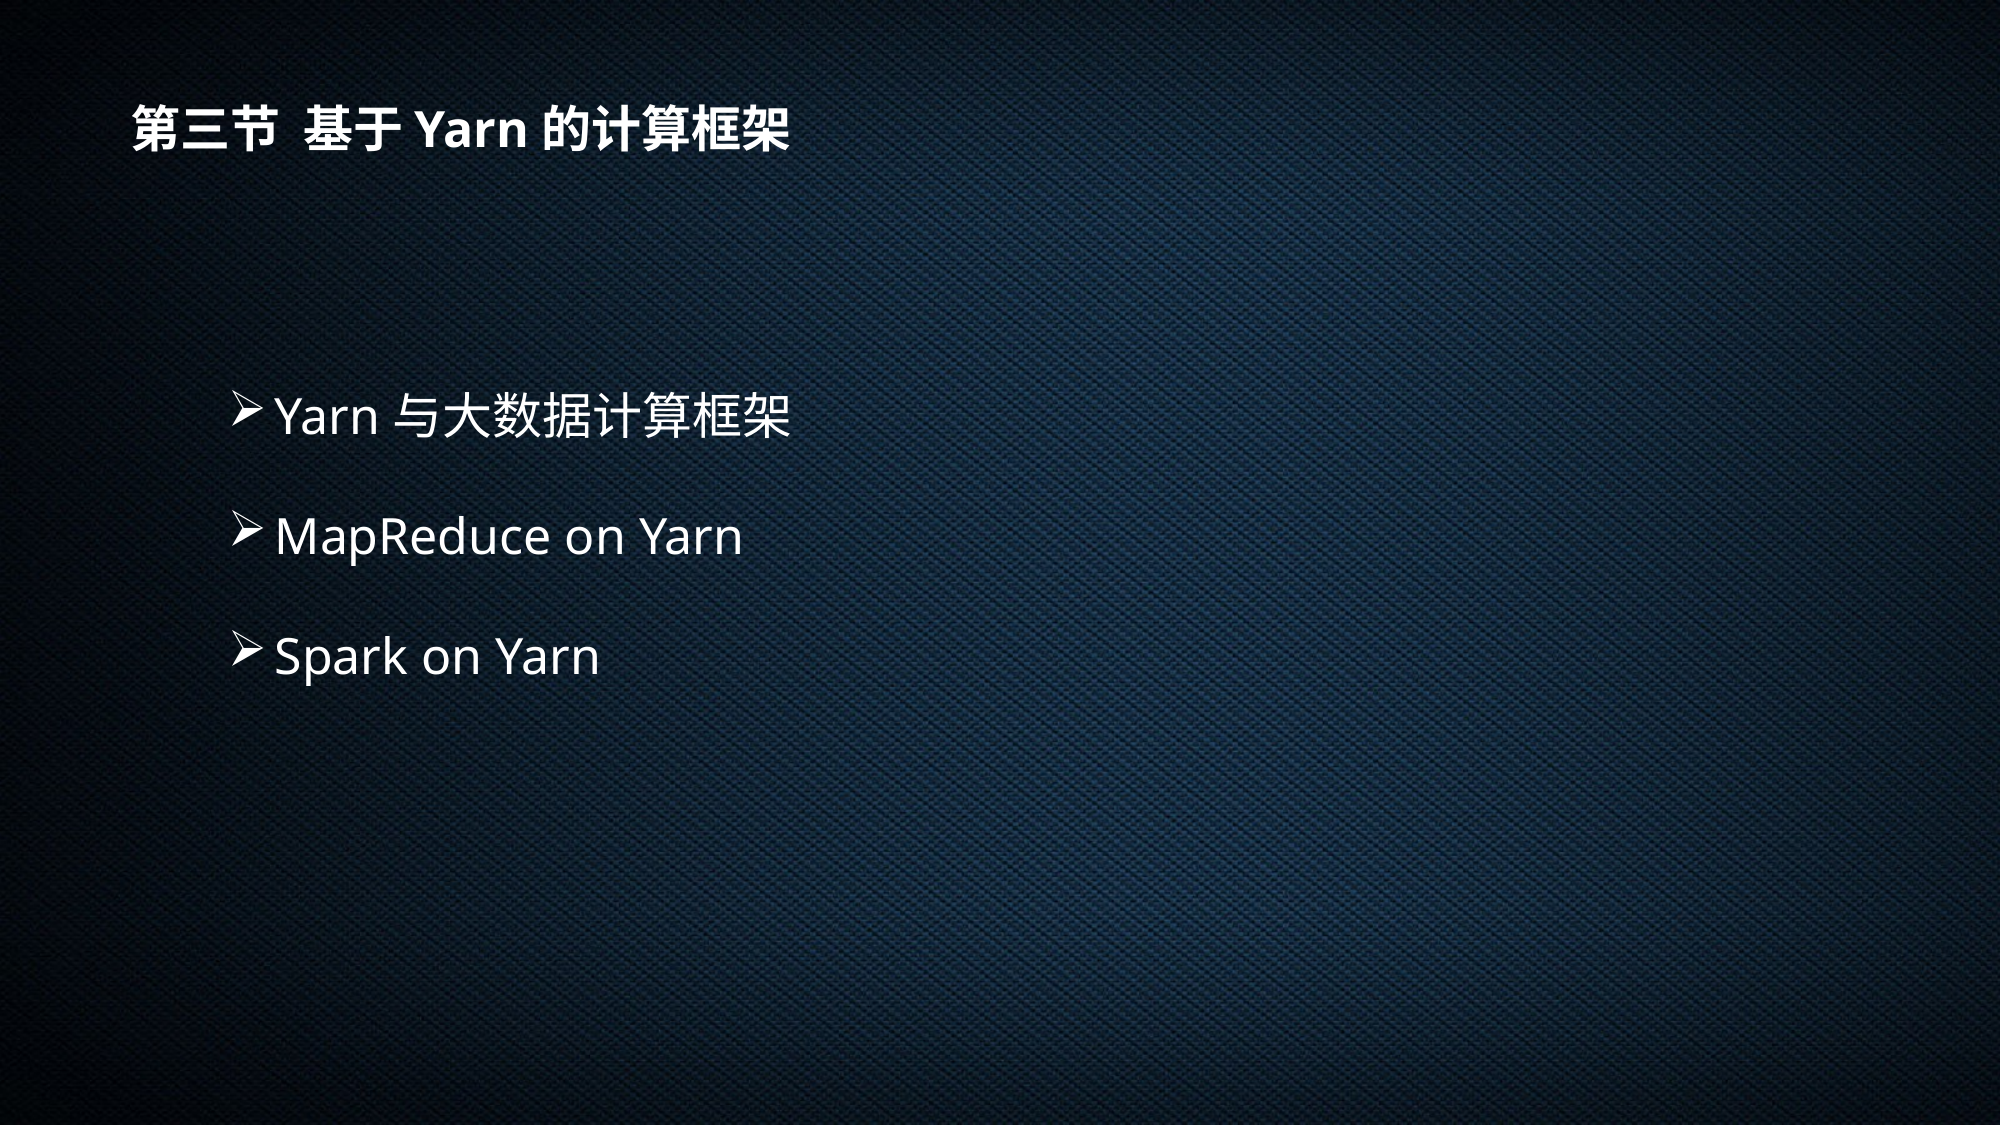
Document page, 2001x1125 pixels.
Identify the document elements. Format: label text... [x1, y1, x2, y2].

text_box 第三节 基于Yarn的计算框架 [54, 89, 868, 165]
picture [0, 0, 2000, 1125]
text_box Yarn与大数据计算框架 MapReduce on Yarn Spark on Yarn [213, 377, 1340, 753]
